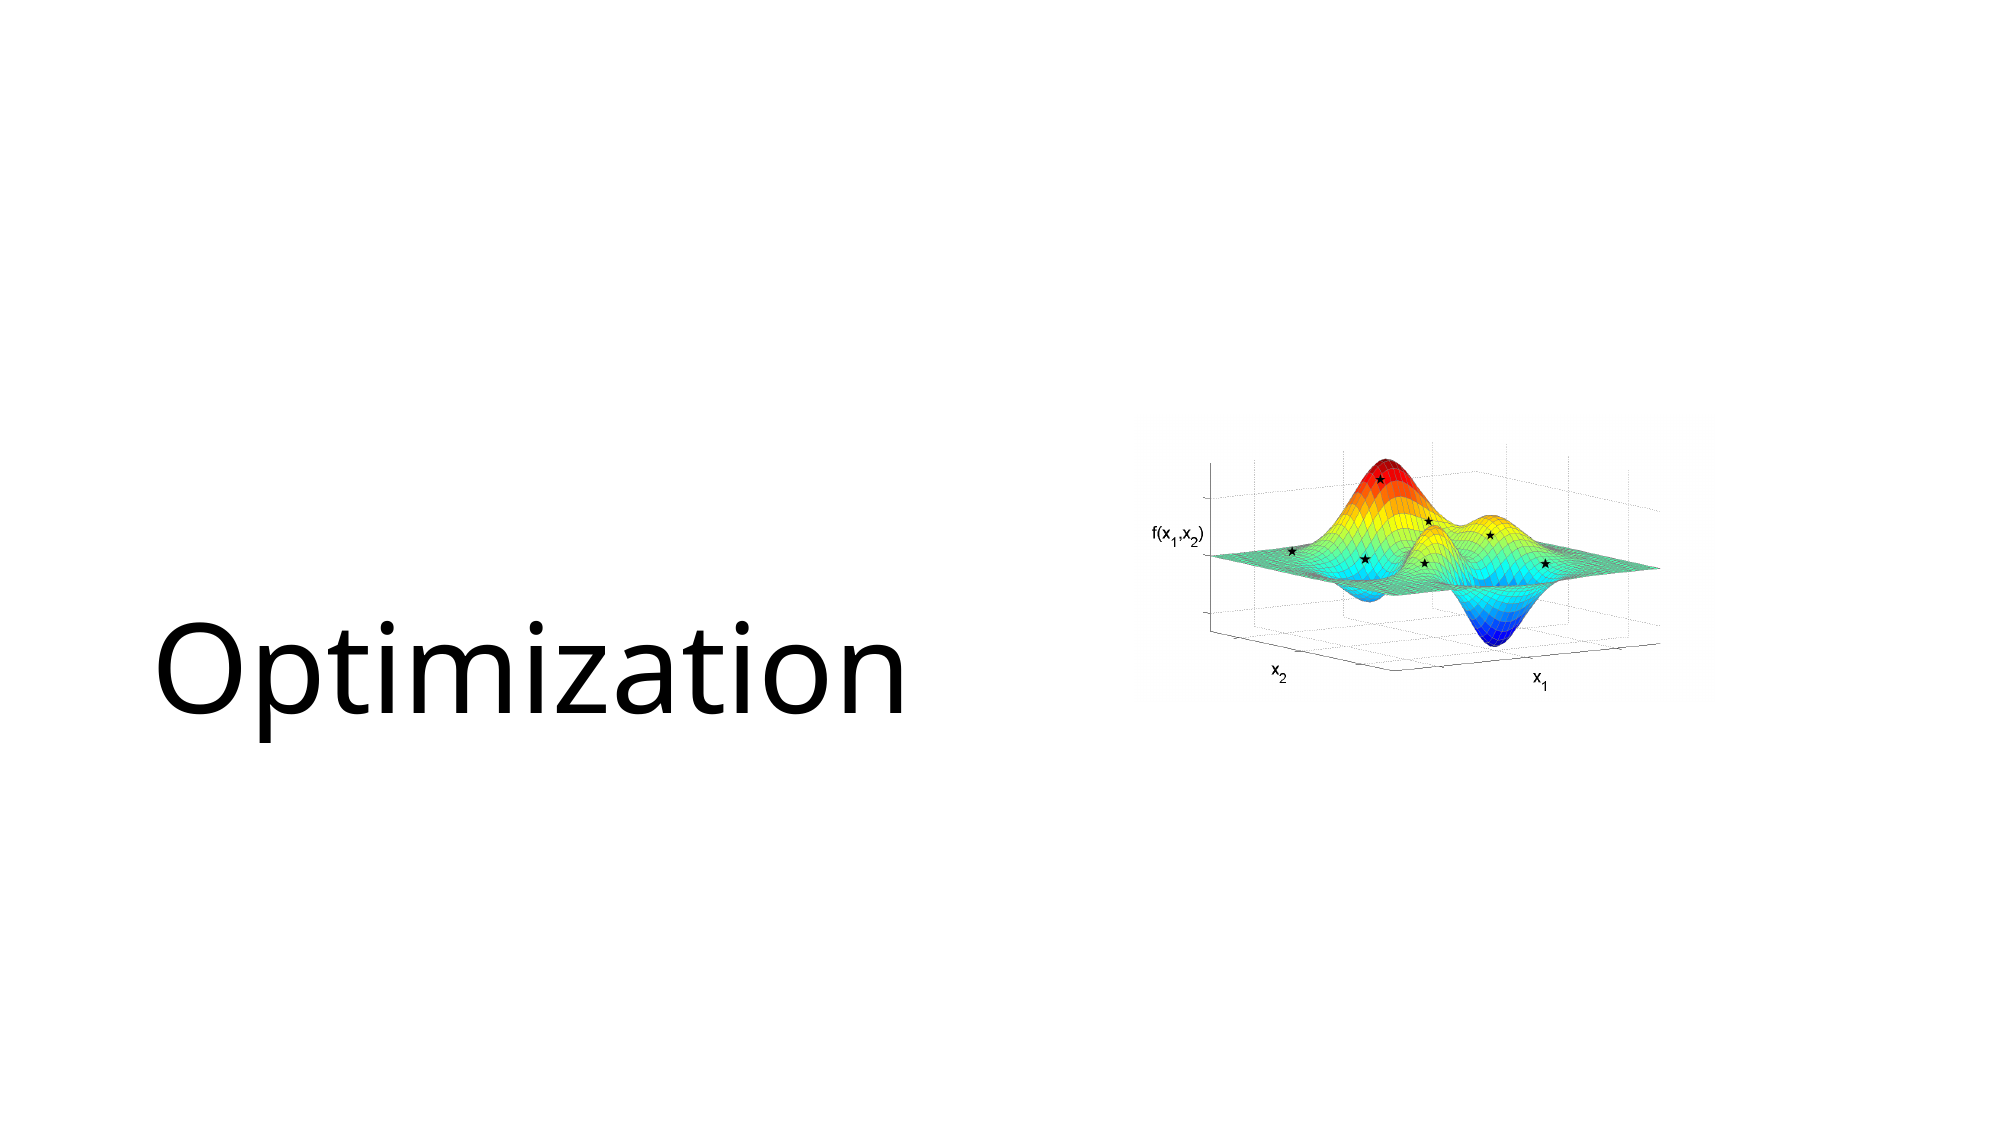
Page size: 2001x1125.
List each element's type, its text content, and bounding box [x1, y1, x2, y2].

title Optimization [136, 280, 1862, 749]
picture [1134, 414, 1715, 702]
